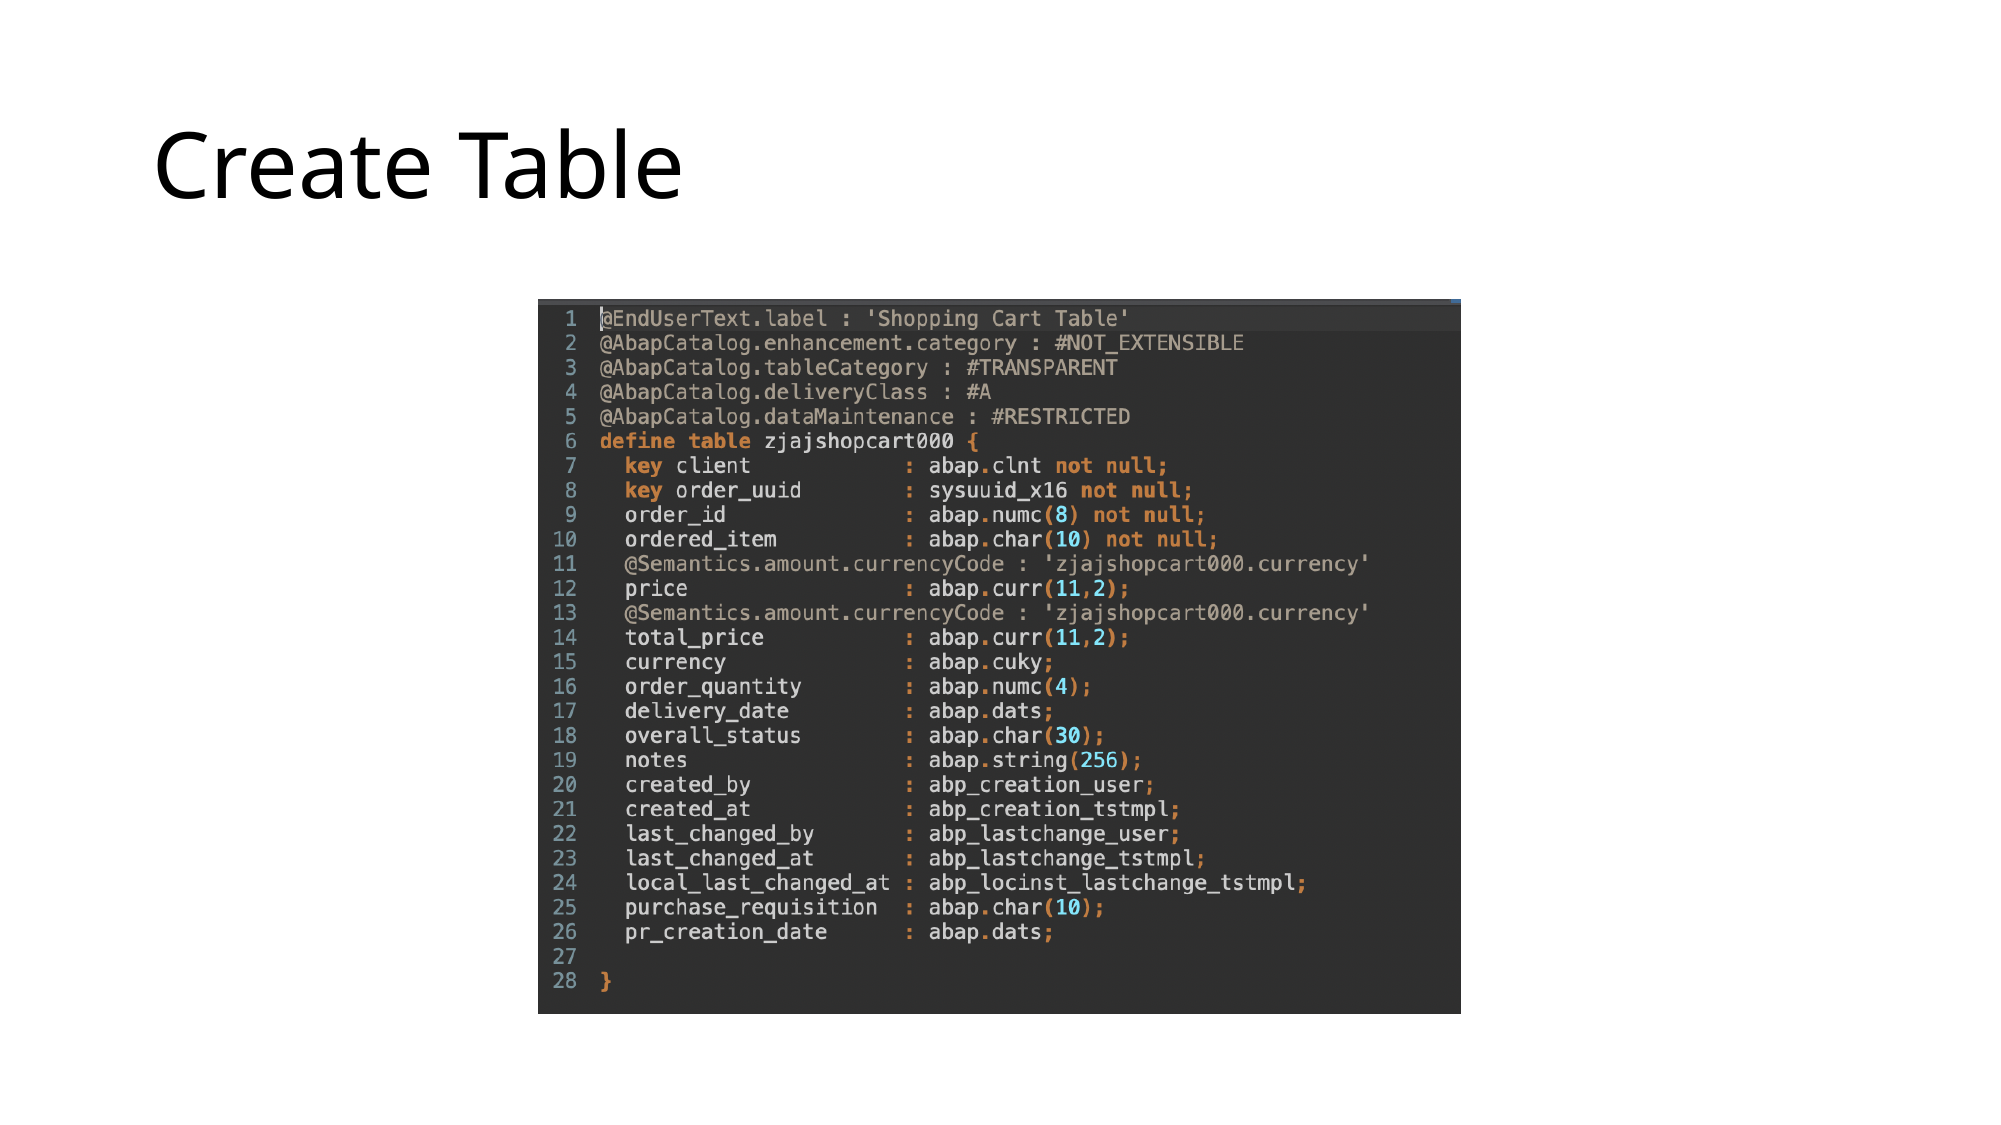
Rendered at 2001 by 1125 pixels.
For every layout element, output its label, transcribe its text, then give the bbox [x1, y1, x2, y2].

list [538, 298, 1462, 1014]
title Create Table [137, 59, 1863, 278]
